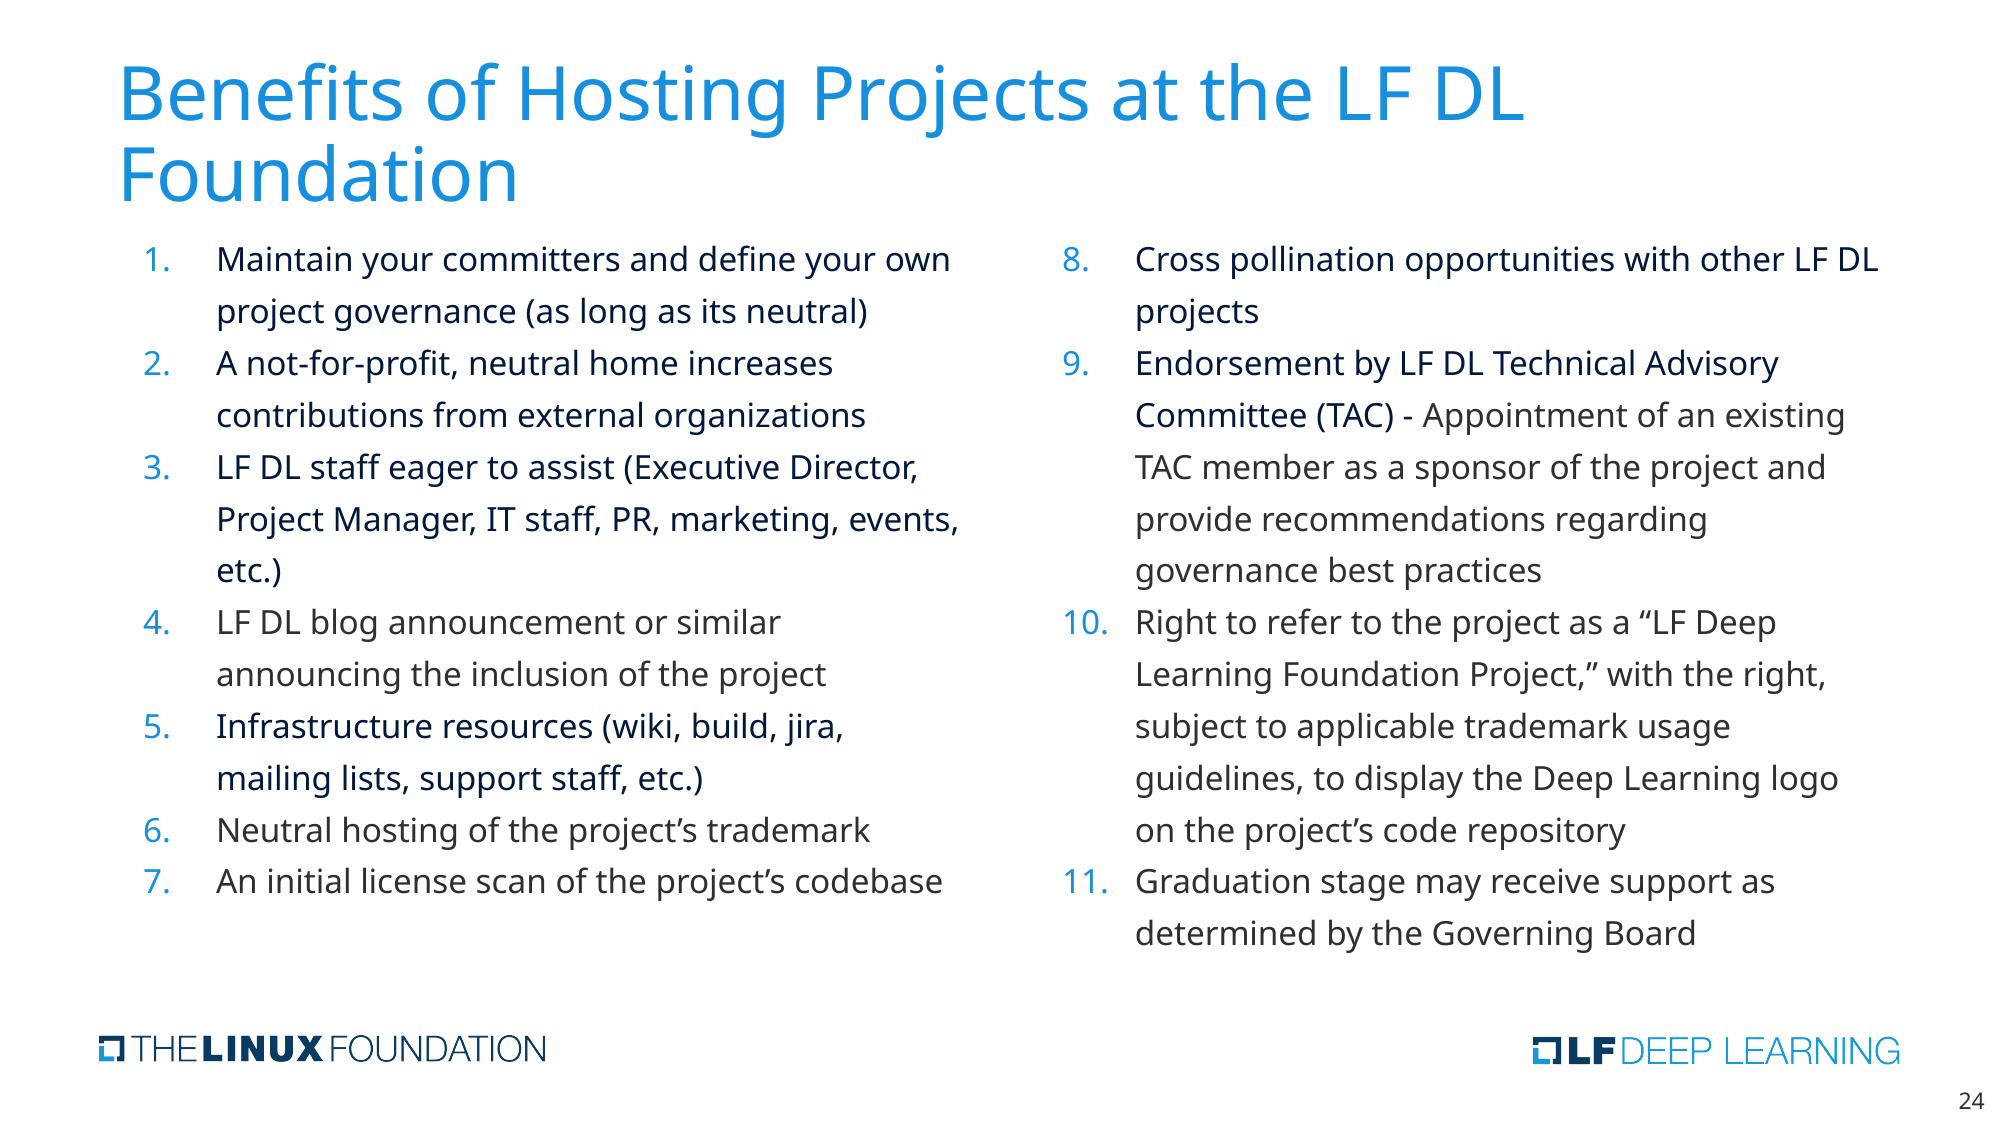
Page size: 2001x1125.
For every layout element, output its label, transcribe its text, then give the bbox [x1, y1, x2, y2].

text_box Cross pollination opportunities with other LF DL projects Endorsement by LF DL Technical Advisory Committee (TAC) - Appointment of an existing TAC member as a sponsor of the project and provide recommendations regarding governance best practices Right to refer to the project as a “LF Deep Learning Foundation Project,” with the right, subject to applicable trademark usage guidelines, to display the Deep Learning logo on the project’s code repository Graduation stage may receive support as determined by the Governing Board [1021, 219, 1897, 933]
picture [99, 1035, 545, 1062]
text_box Maintain your committers and define your own project governance (as long as its neutral) A not-for-profit, neutral home increases contributions from external organizations LF DL staff eager to assist (Executive Director, Project Manager, IT staff, PR, marketing, events, etc.) LF DL blog announcement or similar announcing the inclusion of the project Infrastructure resources (wiki, build, jira, mailing lists, support staff, etc.) Neutral hosting of the project’s trademark An initial license scan of the project’s codebase [102, 219, 978, 933]
slide_number ‹#› [1939, 1080, 2000, 1125]
picture [1531, 1035, 1901, 1066]
title Benefits of Hosting Projects at the LF DL Foundation [102, 59, 1897, 214]
